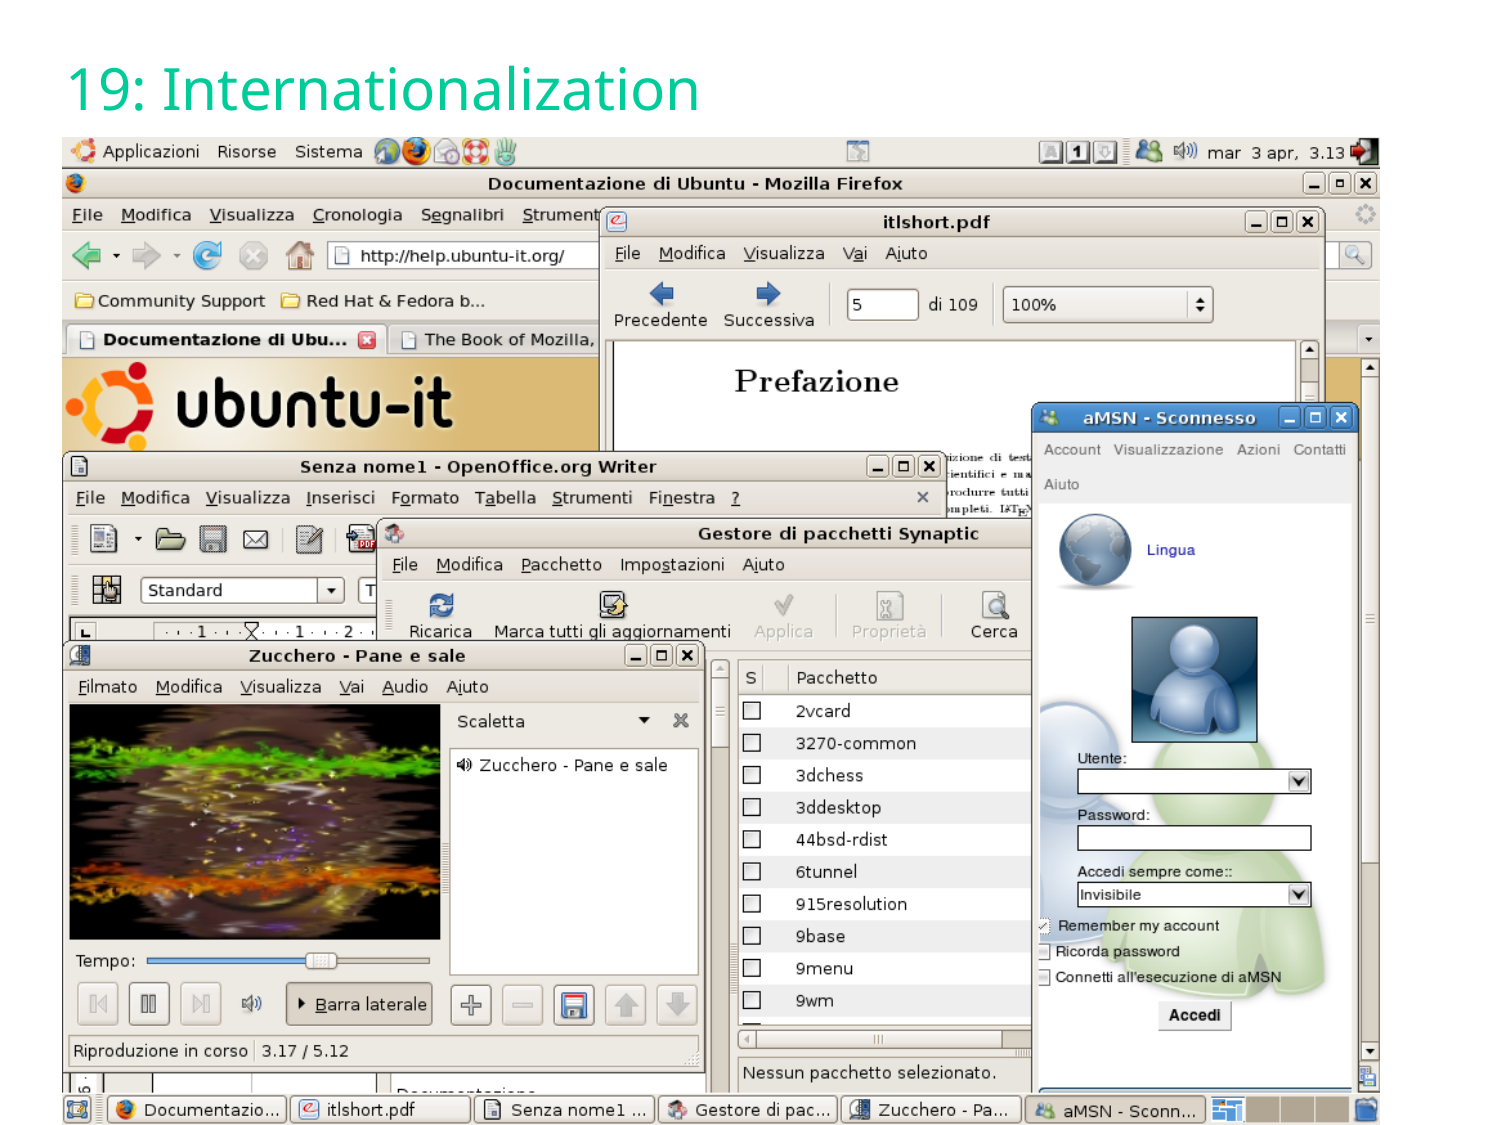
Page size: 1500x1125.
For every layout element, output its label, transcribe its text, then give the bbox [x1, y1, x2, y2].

picture [62, 137, 1380, 1125]
title 19: Internationalization [49, 24, 1438, 151]
